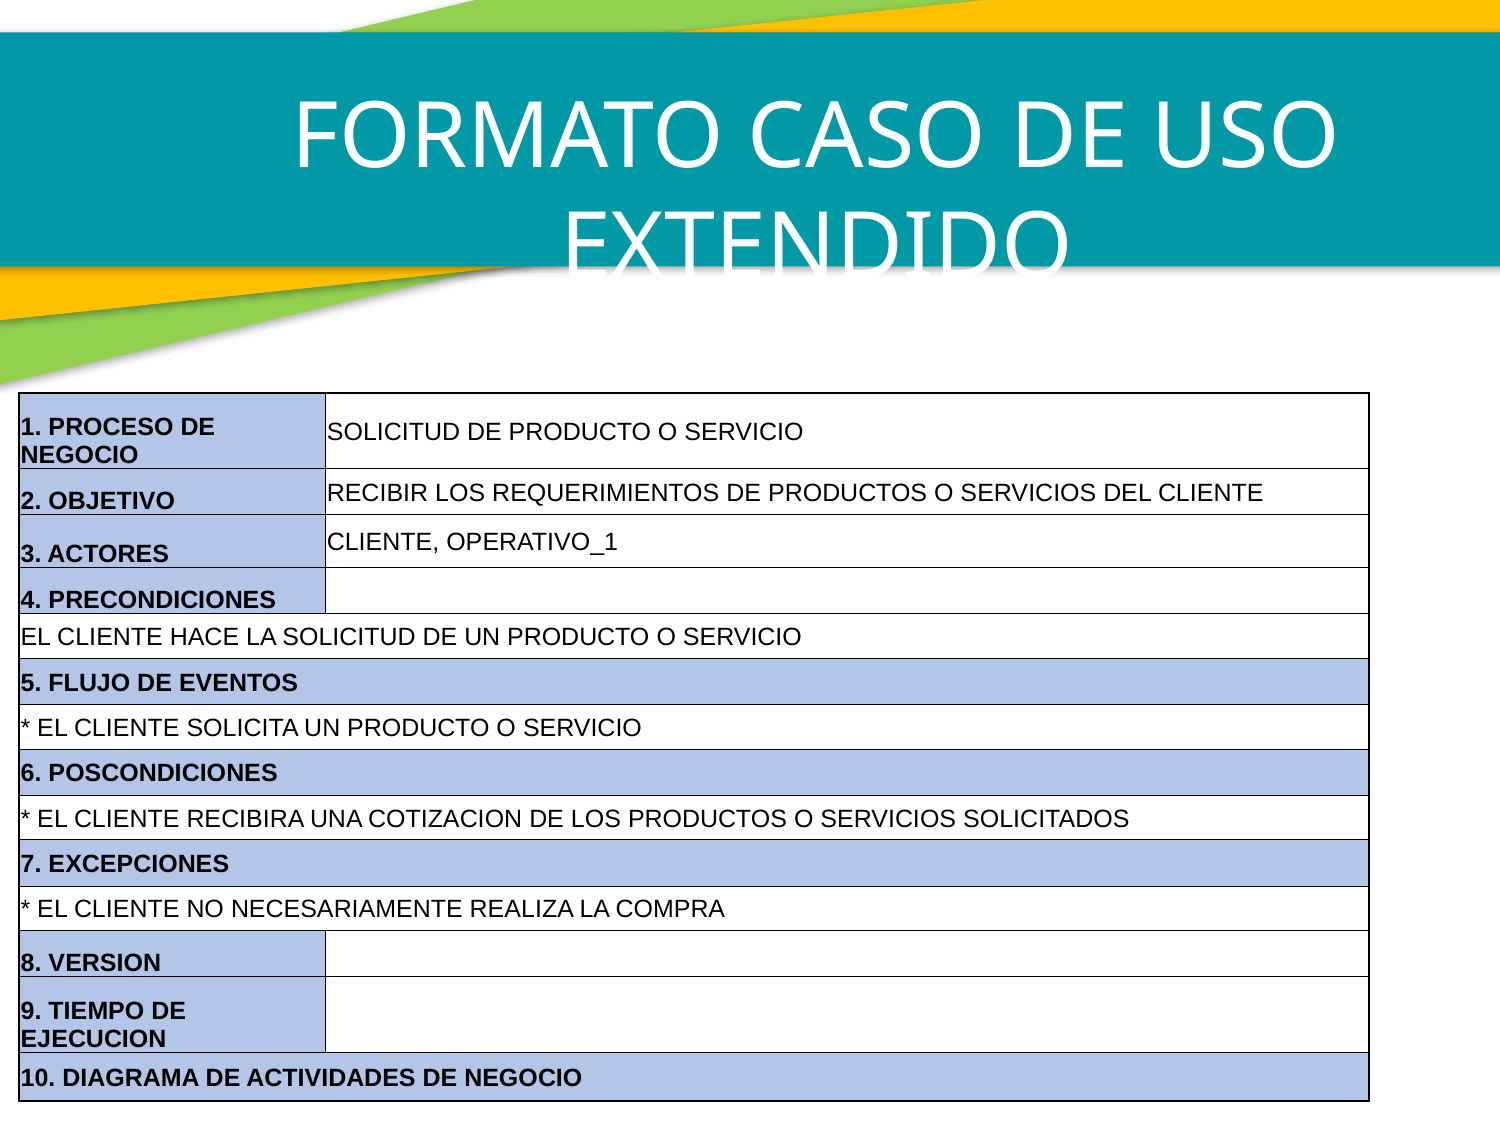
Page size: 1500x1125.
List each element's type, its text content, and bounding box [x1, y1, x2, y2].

table_cell * EL CLIENTE SOLICITA UN PRODUCTO O SERVICIO [20, 705, 1368, 749]
table_cell EL CLIENTE HACE LA SOLICITUD DE UN PRODUCTO O SERVICIO [20, 614, 1368, 658]
table_cell 6. POSCONDICIONES [20, 750, 1368, 795]
table_cell 9. TIEMPO DE EJECUCION [20, 977, 325, 1052]
table_cell * EL CLIENTE NO NECESARIAMENTE REALIZA LA COMPRA [20, 887, 1368, 930]
table_cell * EL CLIENTE RECIBIRA UNA COTIZACION DE LOS PRODUCTOS O SERVICIOS SOLICITADOS [20, 796, 1368, 839]
table_cell 3. ACTORES [20, 515, 325, 567]
table_cell 4. PRECONDICIONES [20, 568, 325, 613]
table_cell CLIENTE, OPERATIVO_1 [326, 515, 1368, 567]
table_cell 8. VERSION [20, 931, 325, 976]
table_cell 10. DIAGRAMA DE ACTIVIDADES DE NEGOCIO [20, 1053, 1368, 1100]
table_cell 2. OBJETIVO [20, 469, 325, 514]
table_cell [326, 568, 1368, 613]
table_cell [326, 931, 1368, 976]
table_cell 5. FLUJO DE EVENTOS [20, 659, 1368, 704]
table_cell RECIBIR LOS REQUERIMIENTOS DE PRODUCTOS O SERVICIOS DEL CLIENTE [326, 469, 1368, 514]
table_header SOLICITUD DE PRODUCTO O SERVICIO [326, 394, 1368, 468]
table_header 1. PROCESO DE NEGOCIO [20, 394, 325, 468]
text_box FORMATO CASO DE USO EXTENDIDO [72, 68, 1500, 309]
table_cell [326, 977, 1368, 1052]
table_cell 7. EXCEPCIONES [20, 840, 1368, 886]
